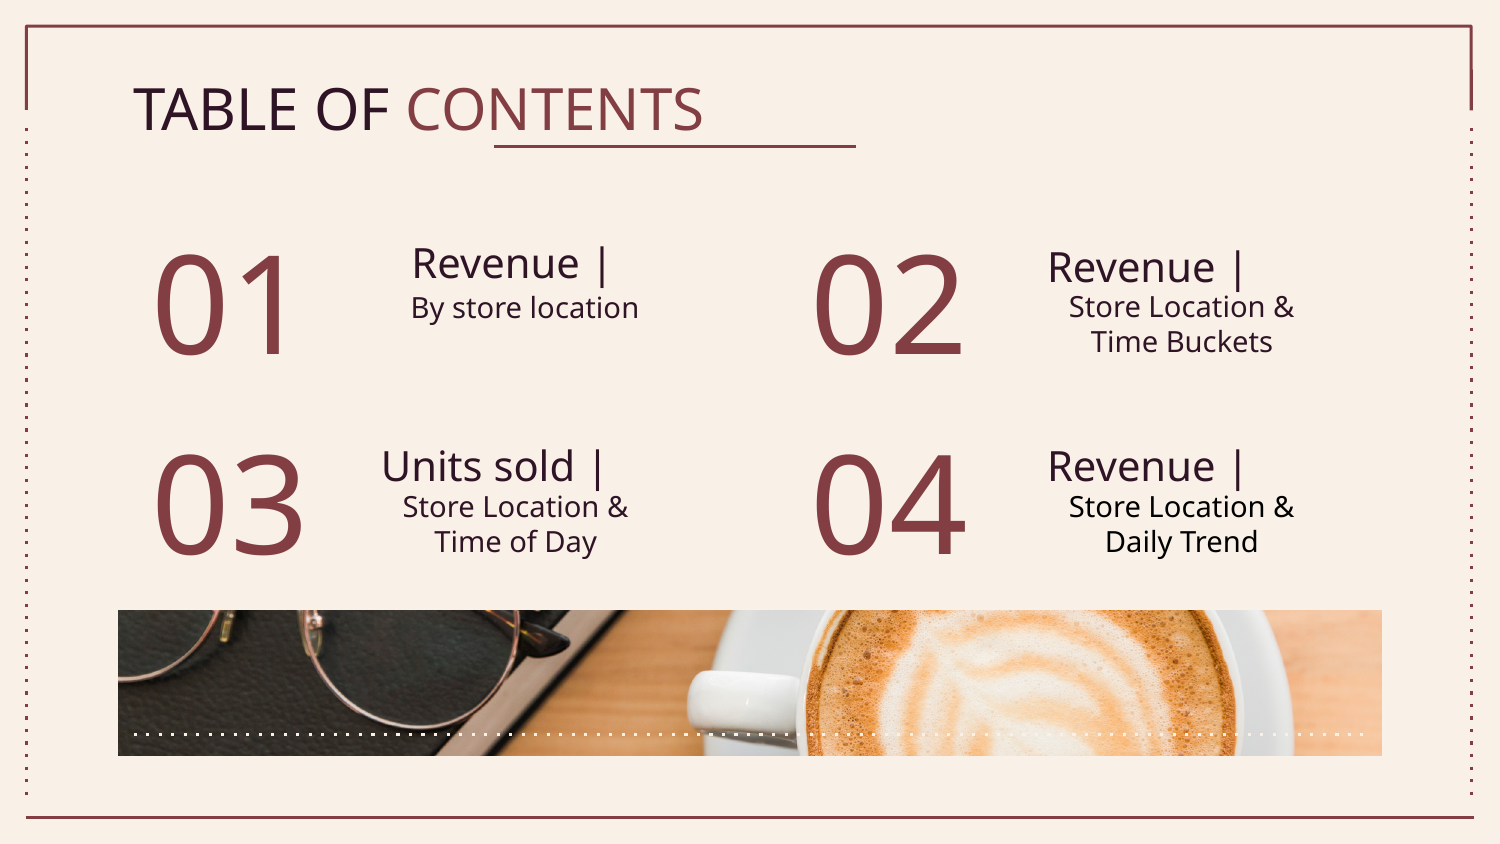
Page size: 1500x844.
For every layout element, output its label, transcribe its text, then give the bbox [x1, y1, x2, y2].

subtitle Revenue | [1032, 225, 1332, 290]
subtitle By store location [372, 274, 673, 369]
title TABLE OF CONTENTS [118, 56, 1382, 151]
title 04 [777, 401, 1002, 568]
picture [117, 610, 1383, 756]
subtitle Store Location & Time Buckets [1032, 290, 1332, 367]
title 03 [118, 401, 343, 568]
subtitle Store Location & Daily Trend [1032, 489, 1332, 567]
subtitle Revenue | [1032, 424, 1332, 489]
title 01 [118, 202, 343, 368]
subtitle Store Location & Time of Day [365, 491, 666, 567]
subtitle Revenue | [396, 222, 697, 286]
subtitle Units sold | [365, 424, 697, 491]
title 02 [777, 202, 1002, 368]
